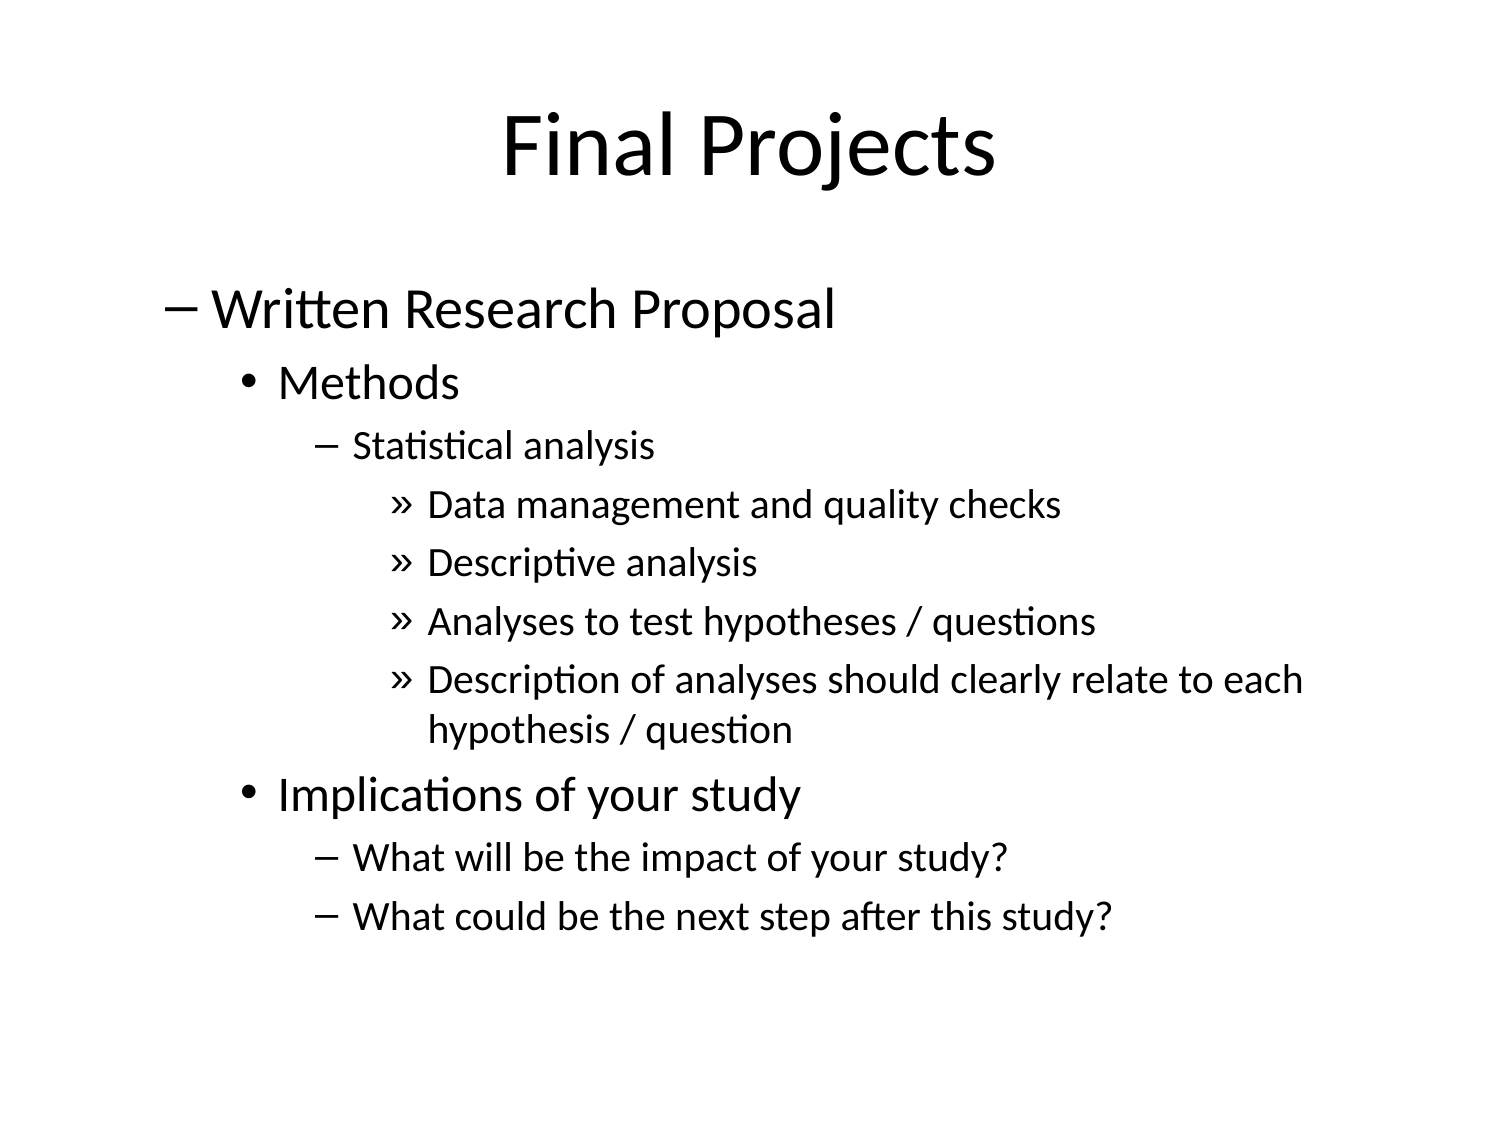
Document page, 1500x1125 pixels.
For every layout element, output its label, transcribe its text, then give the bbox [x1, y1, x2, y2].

title Final Projects [75, 45, 1425, 233]
list Written Research Proposal Methods Statistical analysis Data management and quality checks Descriptive analysis Analyses to test hypotheses / questions Description of analyses should clearly relate to each hypothesis / question Implications of your study What will be the impact of your study? What could be the next step after this study? [75, 262, 1425, 1005]
